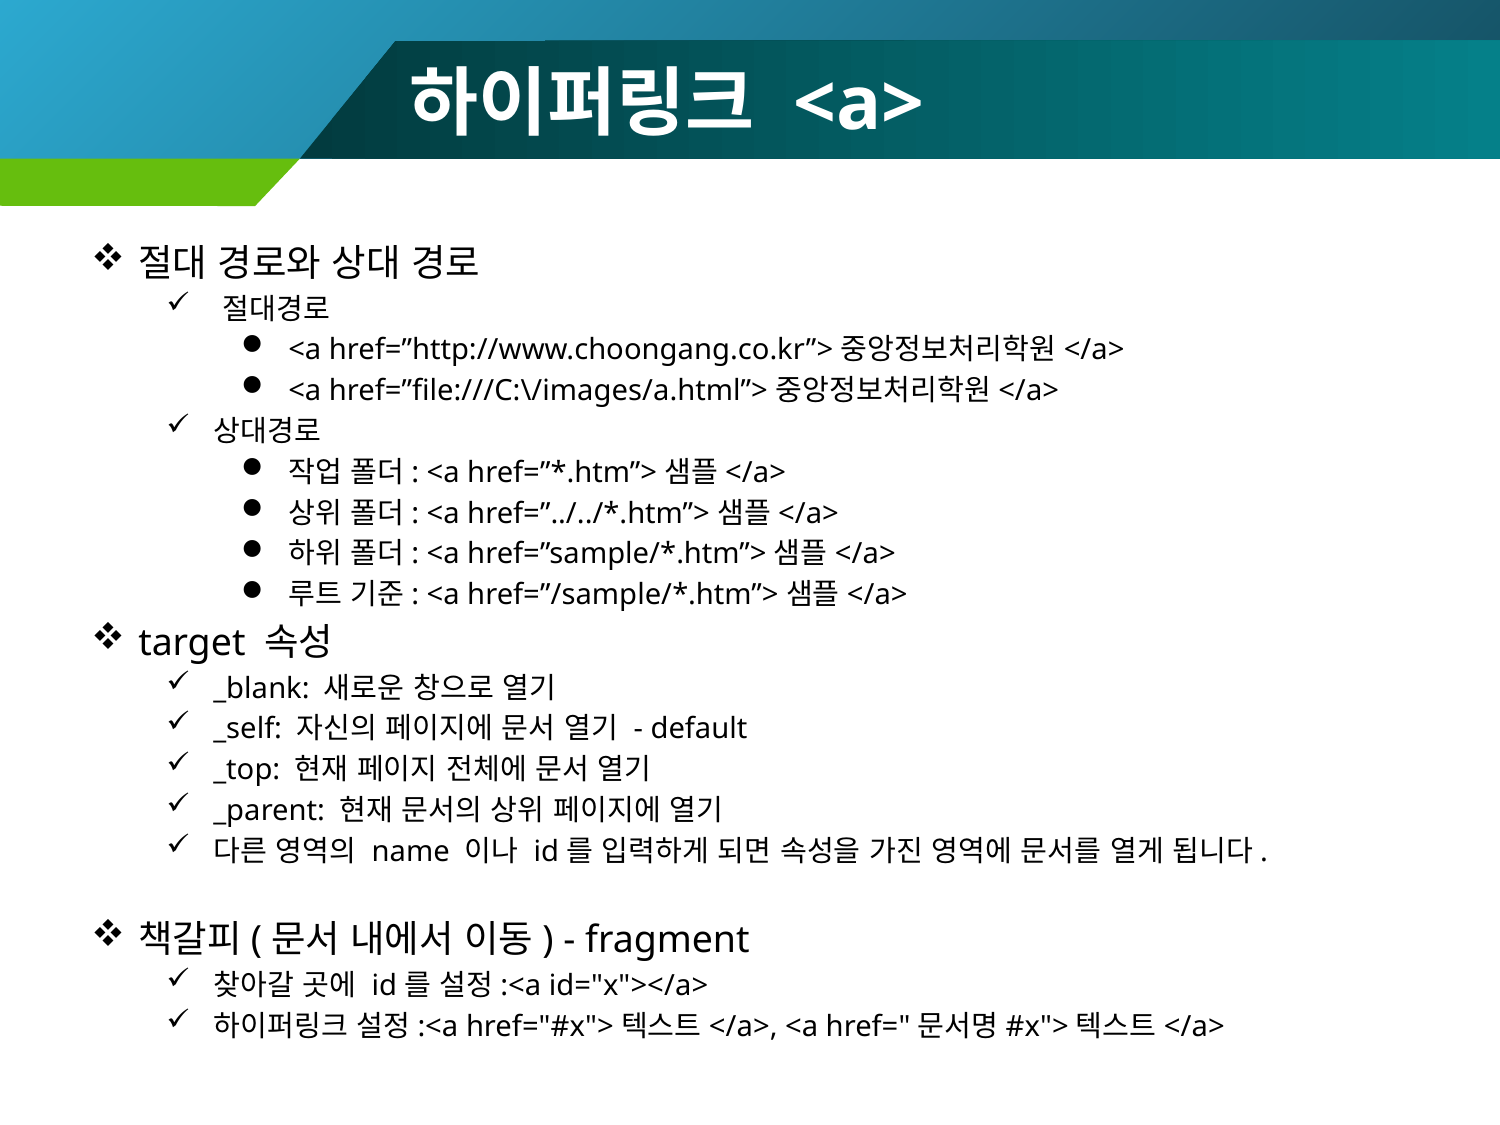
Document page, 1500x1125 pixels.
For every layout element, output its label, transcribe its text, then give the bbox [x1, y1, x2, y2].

title 하이퍼링크 <a> [394, 36, 1433, 163]
text_box 절대 경로와 상대 경로 절대경로 <a href=”http://www.choongang.co.kr”>중앙정보처리학원</a> <a href=”file:///C:\/images/a.html”>중앙정보처리학원</a> 상대경로 작업 폴더: <a href=”*.htm”>샘플</a> 상위 폴더: <a href=”../../*.htm”>샘플</a> 하위 폴더: <a href=”sample/*.htm”>샘플</a> 루트 기준: <a href=”/sample/*.htm”>샘플</a> target 속성 _blank: 새로운 창으로 열기 _self: 자신의 페이지에 문서 열기 - default _top: 현재 페이지 전체에 문서 열기 _parent: 현재 문서의 상위 페이지에 열기 다른 영역의 name 이나 id를 입력하게 되면 속성을 가진 영역에 문서를 열게 됩니다. 책갈피(문서 내에서 이동) - fragment 찾아갈 곳에 id를 설정:<a id="x"></a> 하이퍼링크 설정:<a href="#x">텍스트</a>, <a href="문서명#x">텍스트</a> [76, 231, 1427, 1083]
